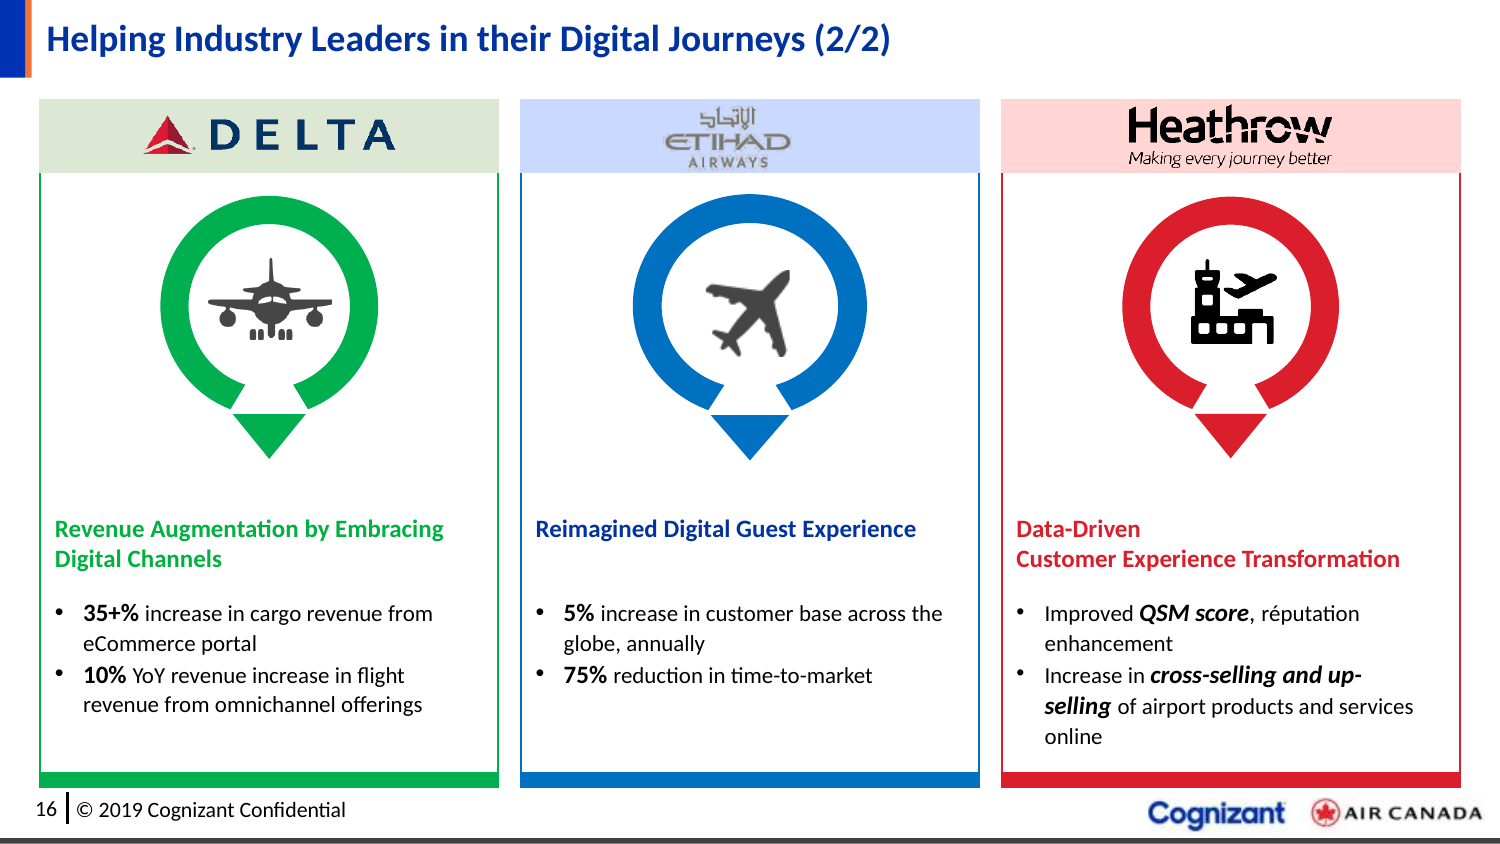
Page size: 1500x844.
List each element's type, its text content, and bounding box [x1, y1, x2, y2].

picture [659, 99, 799, 180]
picture [1147, 797, 1485, 833]
title Helping Industry Leaders in their Digital Journeys (2/2) [31, 0, 1500, 78]
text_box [40, 99, 1460, 788]
